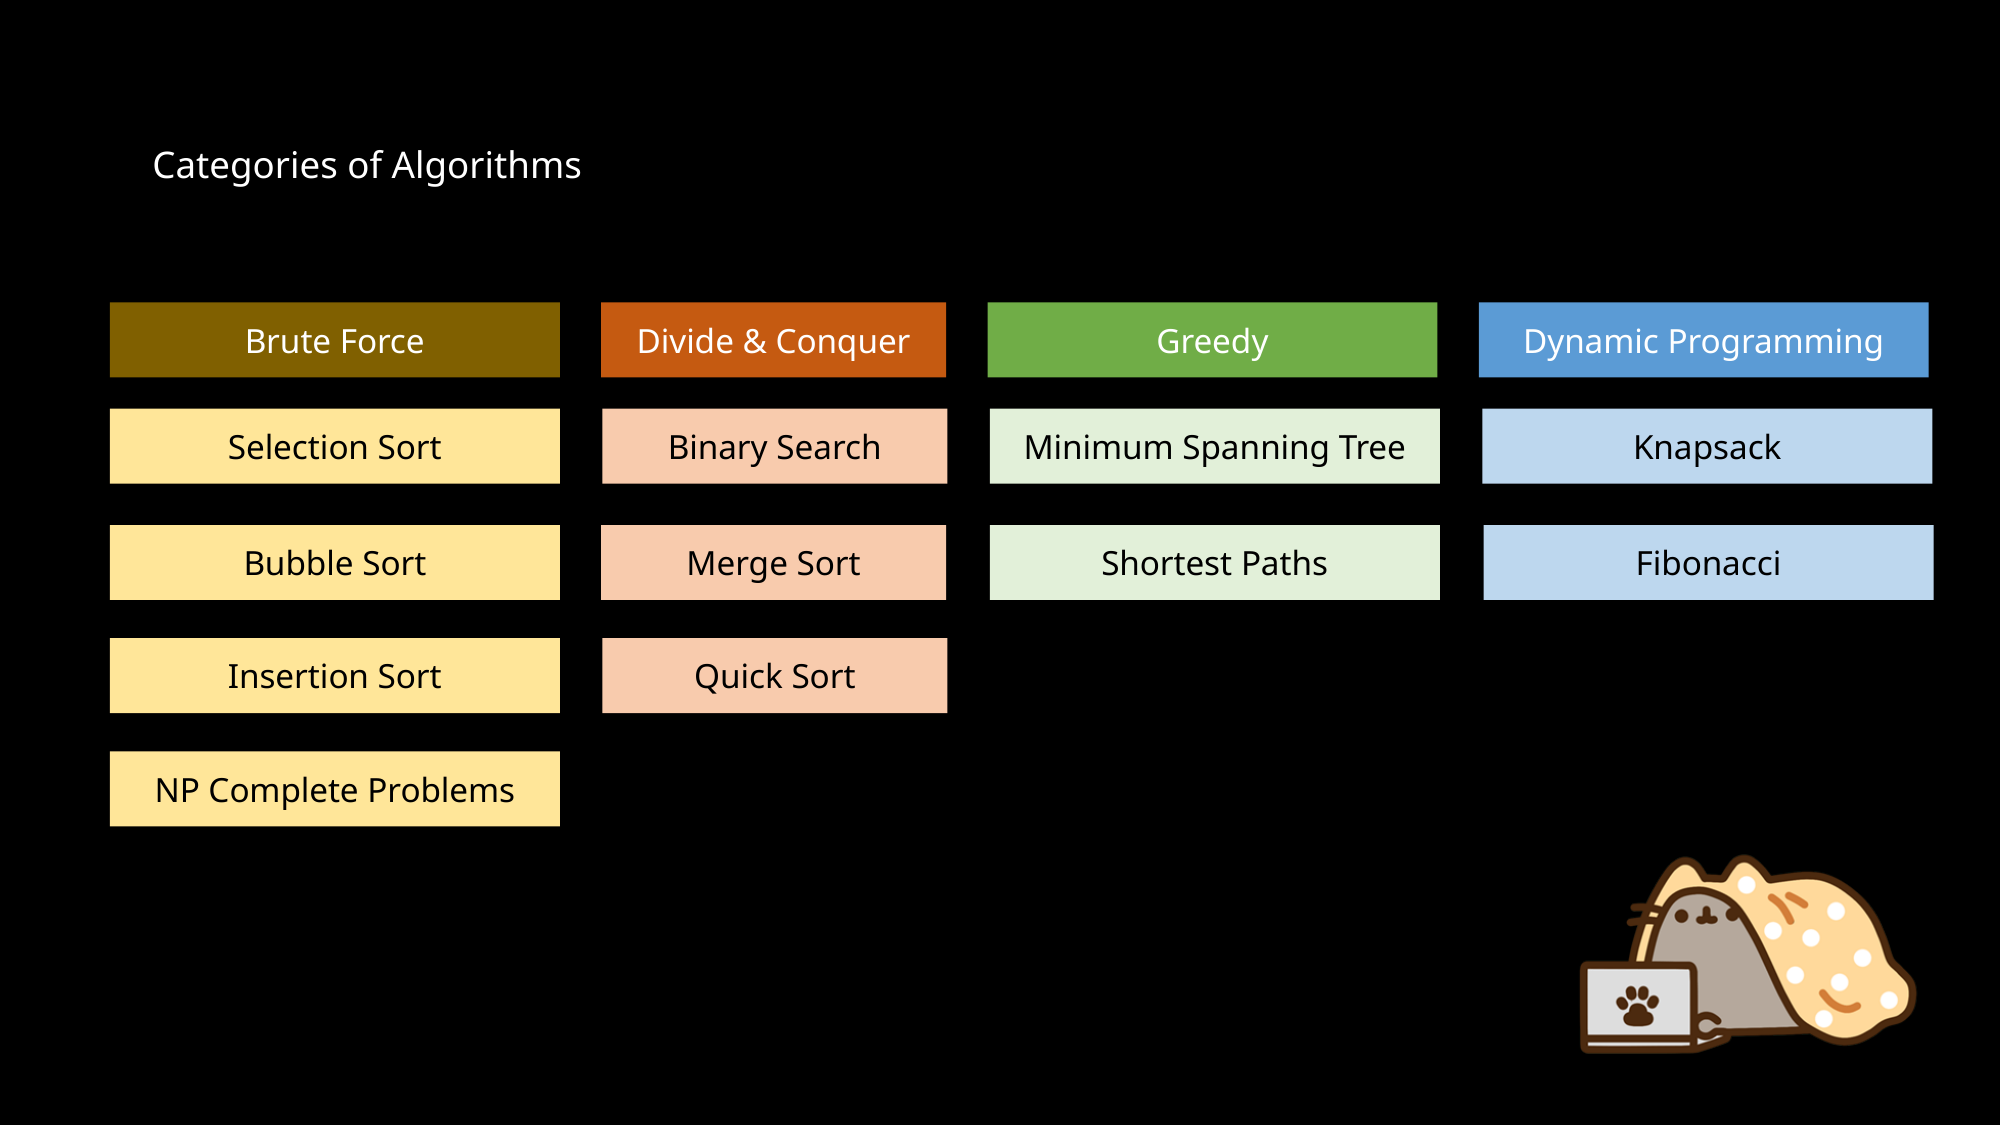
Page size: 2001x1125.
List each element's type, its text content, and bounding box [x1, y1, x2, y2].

text_box Divide & Conquer [601, 302, 947, 378]
text_box NP Complete Problems [109, 751, 560, 827]
text_box Merge Sort [601, 525, 947, 600]
text_box Greedy [987, 302, 1438, 378]
text_box Fibonacci [1483, 525, 1934, 600]
title Categories of Algorithms [137, 59, 1863, 278]
text_box Bubble Sort [109, 525, 560, 600]
text_box Quick Sort [602, 638, 948, 714]
picture [1537, 745, 1946, 1125]
text_box Knapsack [1482, 408, 1933, 484]
text_box Binary Search [602, 408, 948, 484]
text_box Dynamic Programming [1478, 302, 1929, 378]
text_box Selection Sort [109, 408, 560, 484]
text_box Brute Force [109, 302, 560, 378]
text_box Minimum Spanning Tree [989, 408, 1440, 484]
text_box Shortest Paths [989, 525, 1440, 600]
text_box Insertion Sort [109, 638, 560, 714]
